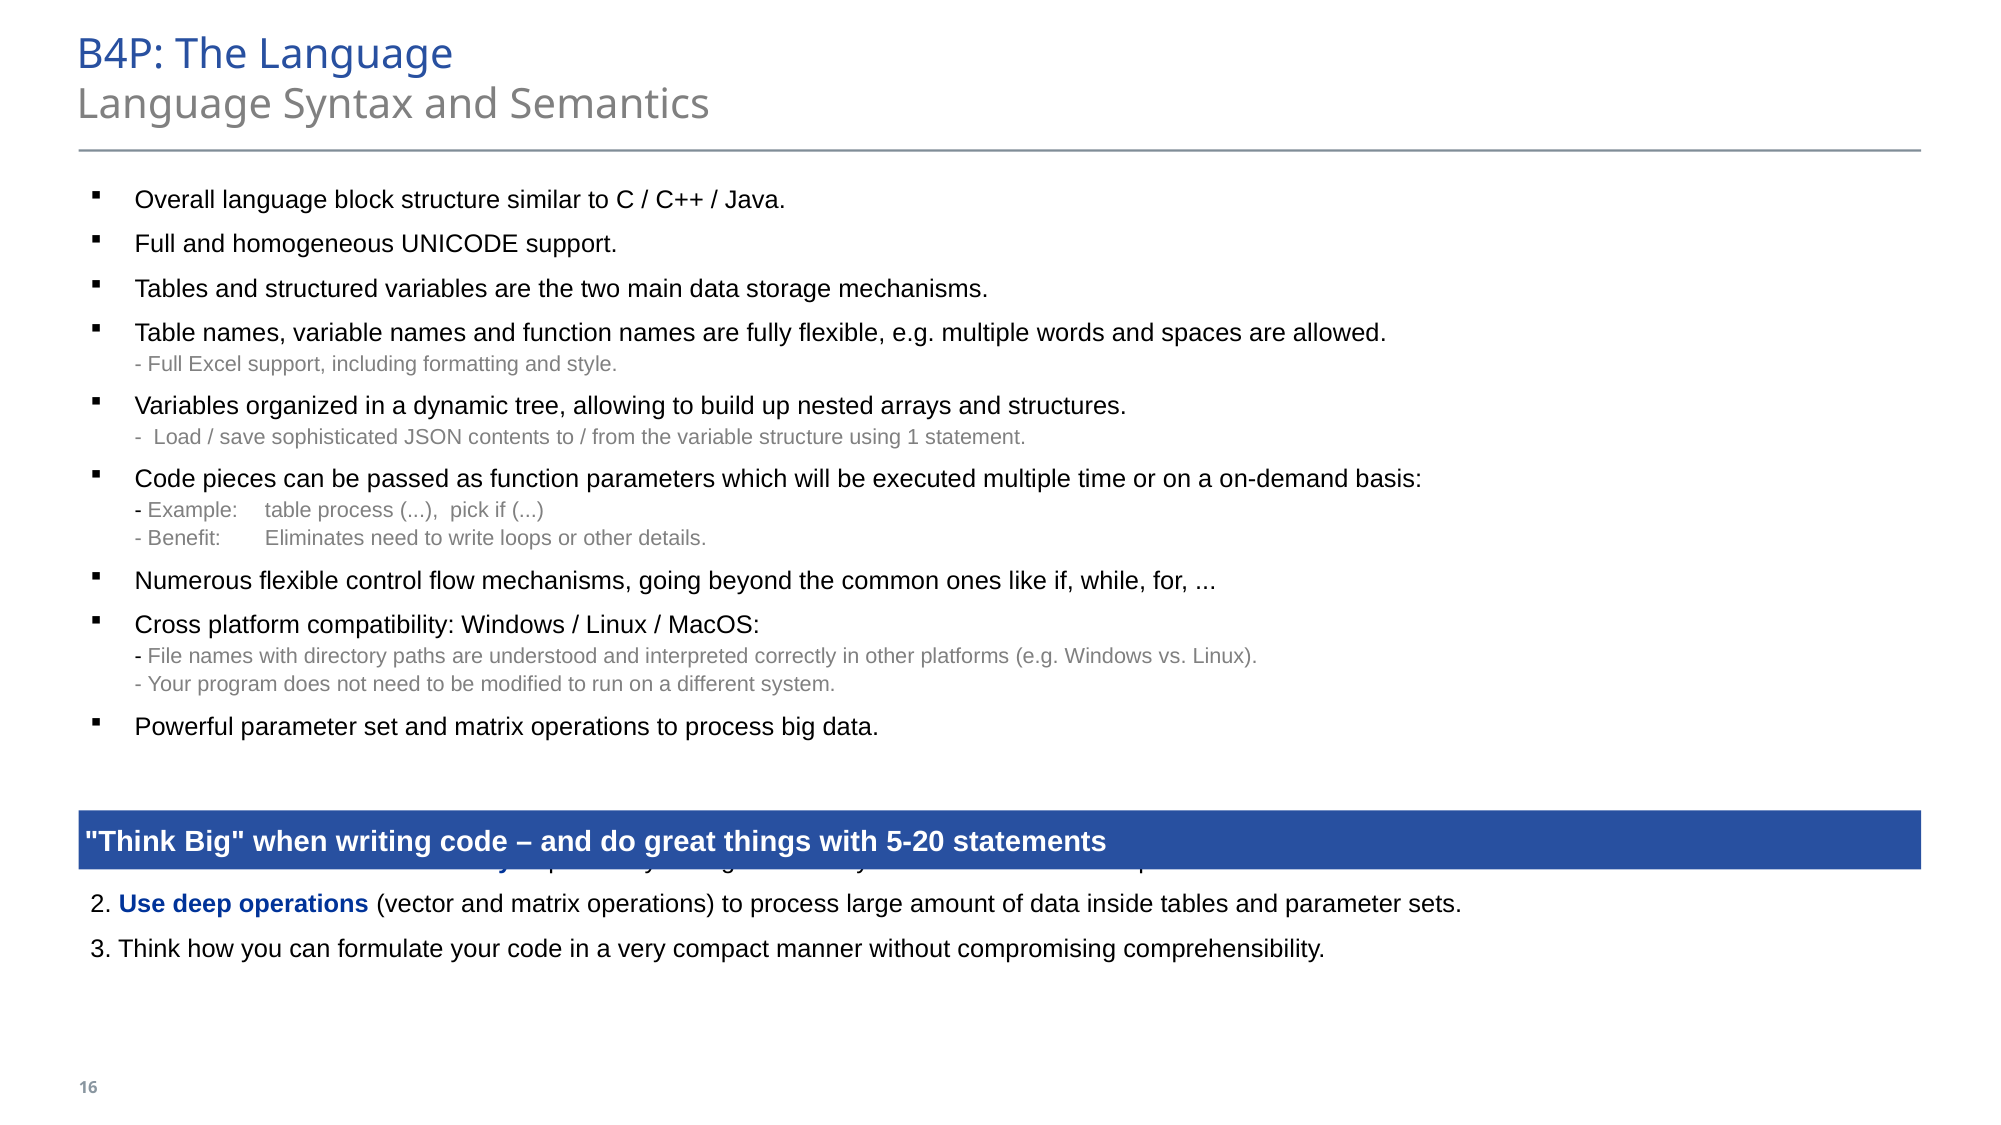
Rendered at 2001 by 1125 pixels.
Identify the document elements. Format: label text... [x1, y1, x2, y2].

text_box "Think Big" when writing code – and do great things with 5-20 statements [77, 808, 1923, 872]
title B4P: The Language Language Syntax and Semantics [76, 19, 1920, 137]
list Overall language block structure similar to C / C++ / Java. Full and homogeneous UNICODE support. Tables and structured variables are the two main data storage mechanisms. Table names, variable names and function names are fully flexible, e.g. multiple words and spaces are allowed. - Full Excel support, including formatting and style. Variables organized in a dynamic tree, allowing to build up nested arrays and structures. - Load / save sophisticated JSON contents to / from the variable structure using 1 statement. Code pieces can be passed as function parameters which will be executed multiple time or on a on-demand basis: - Example: table process (...), pick if (...) - Benefit: Eliminates need to write loops or other details. Numerous flexible control flow mechanisms, going beyond the common ones like if, while, for, ... Cross platform compatibility: Windows / Linux / MacOS: - File names with directory paths are understood and interpreted correctly in other platforms (e.g. Windows vs. Linux). - Your program does not need to be modified to run on a different system. Powerful parameter set and matrix operations to process big data. 1. Use the rich B4P function library to process your big data. They deliver naked machine performance. 2. Use deep operations (vector and matrix operations) to process large amount of data inside tables and parameter sets. 3. Think how you can formulate your code in a very compact manner without compromising comprehensibility. [78, 172, 1916, 808]
list Overall language block structure similar to C / C++ / Java. Full and homogeneous UNICODE support. Tables and structured variables are the two main data storage mechanisms. Table names, variable names and function names are fully flexible, e.g. multiple words and spaces are allowed. - Full Excel support, including formatting and style. Variables organized in a dynamic tree, allowing to build up nested arrays and structures. - Load / save sophisticated JSON contents to / from the variable structure using 1 statement. Code pieces can be passed as function parameters which will be executed multiple time or on a on-demand basis: - Example: table process (...), pick if (...) - Benefit: Eliminates need to write loops or other details. Numerous flexible control flow mechanisms, going beyond the common ones like if, while, for, ... Cross platform compatibility: Windows / Linux / MacOS: - File names with directory paths are understood and interpreted correctly in other platforms (e.g. Windows vs. Linux). - Your program does not need to be modified to run on a different system. Powerful parameter set and matrix operations to process big data. 1. Use the rich B4P function library to process your big data. They deliver naked machine performance. 2. Use deep operations (vector and matrix operations) to process large amount of data inside tables and parameter sets. 3. Think how you can formulate your code in a very compact manner without compromising comprehensibility. [78, 872, 1916, 976]
